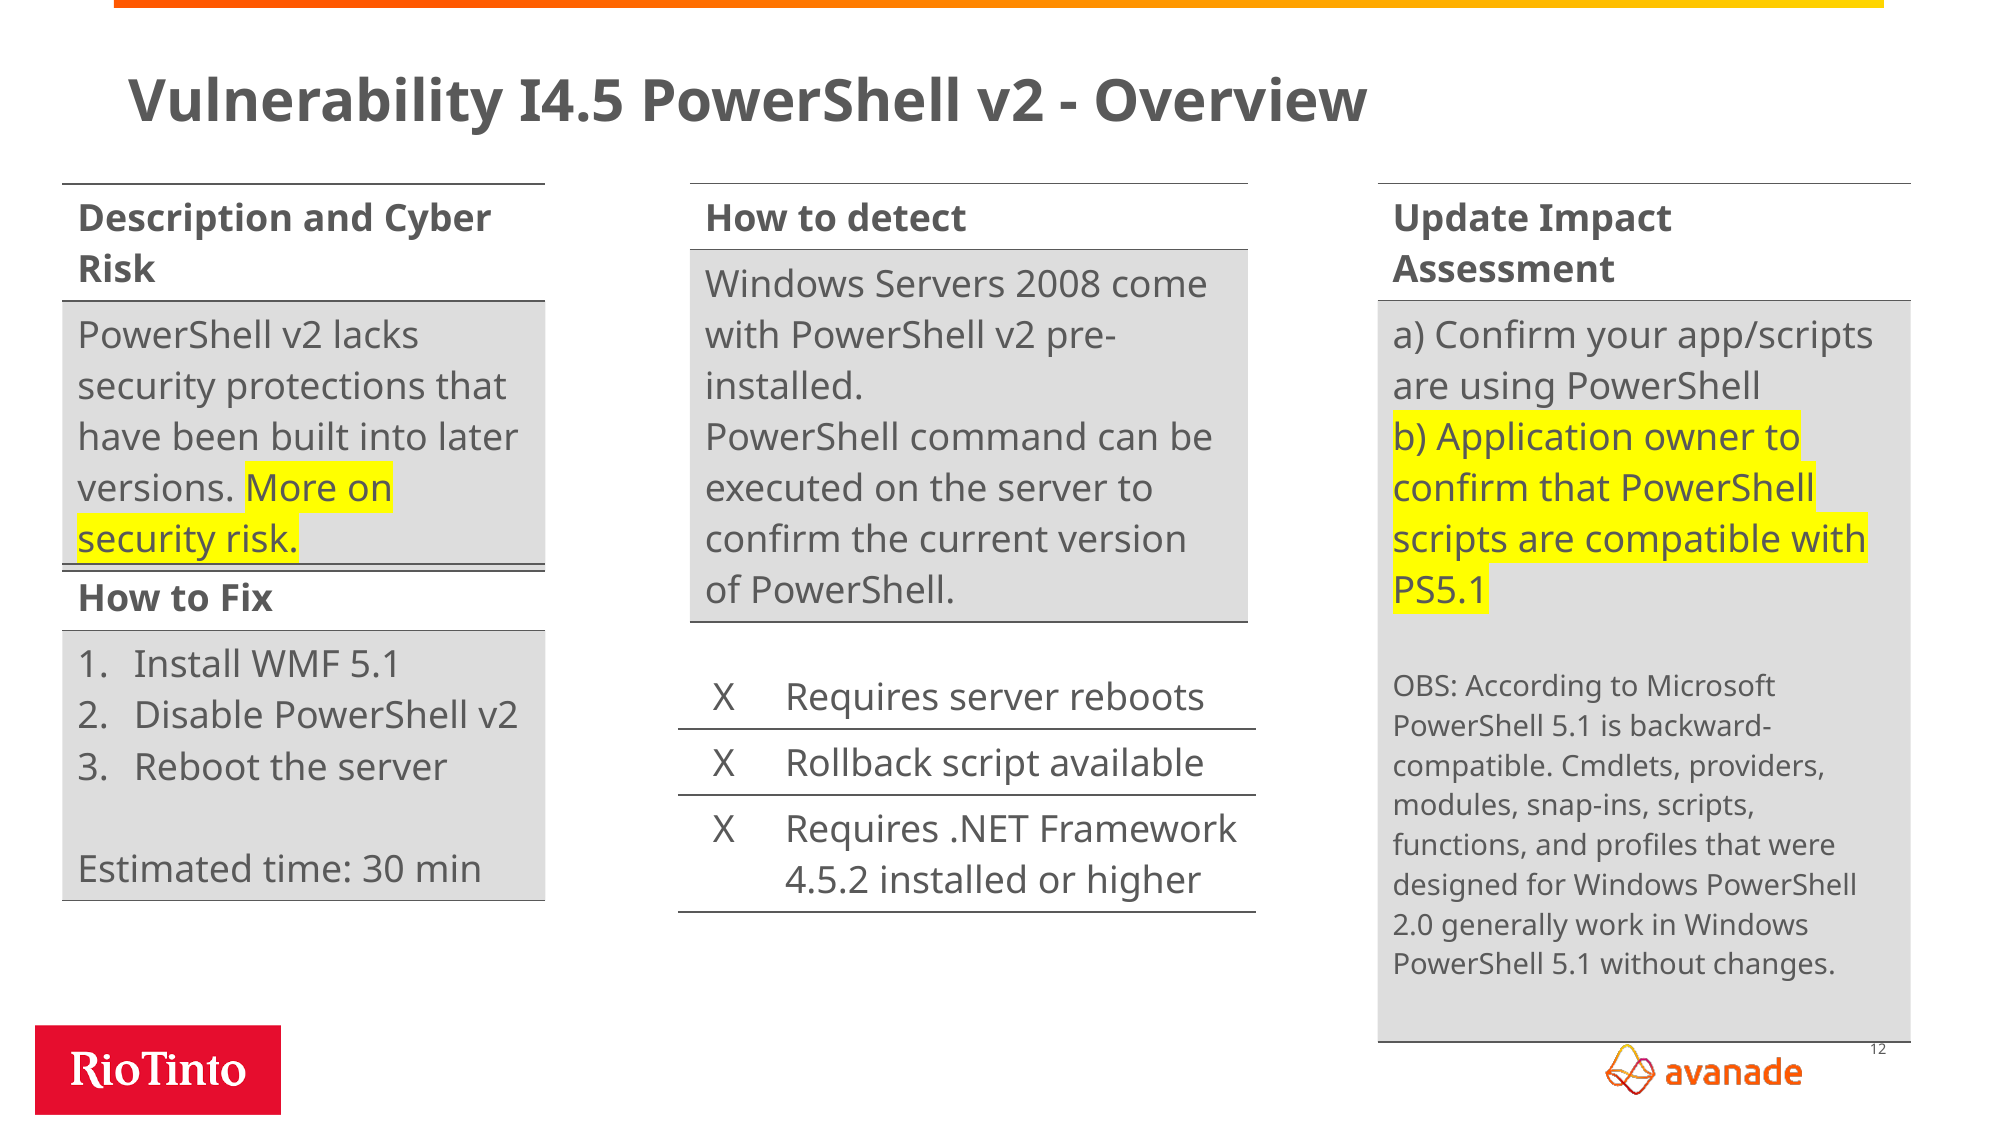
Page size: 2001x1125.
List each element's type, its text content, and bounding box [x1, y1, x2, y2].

table_header How to detect [690, 184, 1248, 249]
table_header How to Fix [62, 565, 545, 630]
title Vulnerability I4.5 PowerShell v2 - Overview [113, 64, 1884, 228]
picture [1585, 1043, 1831, 1115]
table_header Update Impact Assessment [1378, 184, 1911, 300]
picture [35, 1025, 281, 1115]
slide_number 12 [1829, 1043, 1902, 1080]
table_cell X [678, 796, 770, 911]
table_cell Rollback script available [770, 730, 1256, 794]
table_header Requires server reboots [770, 663, 1256, 728]
table_cell Windows Servers 2008 come with PowerShell v2 pre- installed. PowerShell command can be executed on the server to confirm the current version of PowerShell. [690, 250, 1248, 621]
table_header X [678, 663, 770, 728]
table_cell PowerShell v2 lacks security protections that have been built into later versions. More on security risk. [62, 302, 545, 563]
table_cell Requires .NET Framework 4.5.2 installed or higher [770, 796, 1256, 911]
table_header Description and Cyber Risk [62, 185, 545, 300]
table_cell X [678, 730, 770, 794]
table_cell Install WMF 5.1 Disable PowerShell v2 Reboot the server Estimated time: 30 min [62, 631, 545, 900]
table_cell a) Confirm your app/scripts are using PowerShell b) Application owner to confirm that PowerShell scripts are compatible with PS5.1 OBS: According to Microsoft PowerShell 5.1 is backward-compatible. Cmdlets, providers, modules, snap-ins, scripts, functions, and profiles that were designed for Windows PowerShell 2.0 generally work in Windows PowerShell 5.1 without changes. [1378, 301, 1911, 1041]
